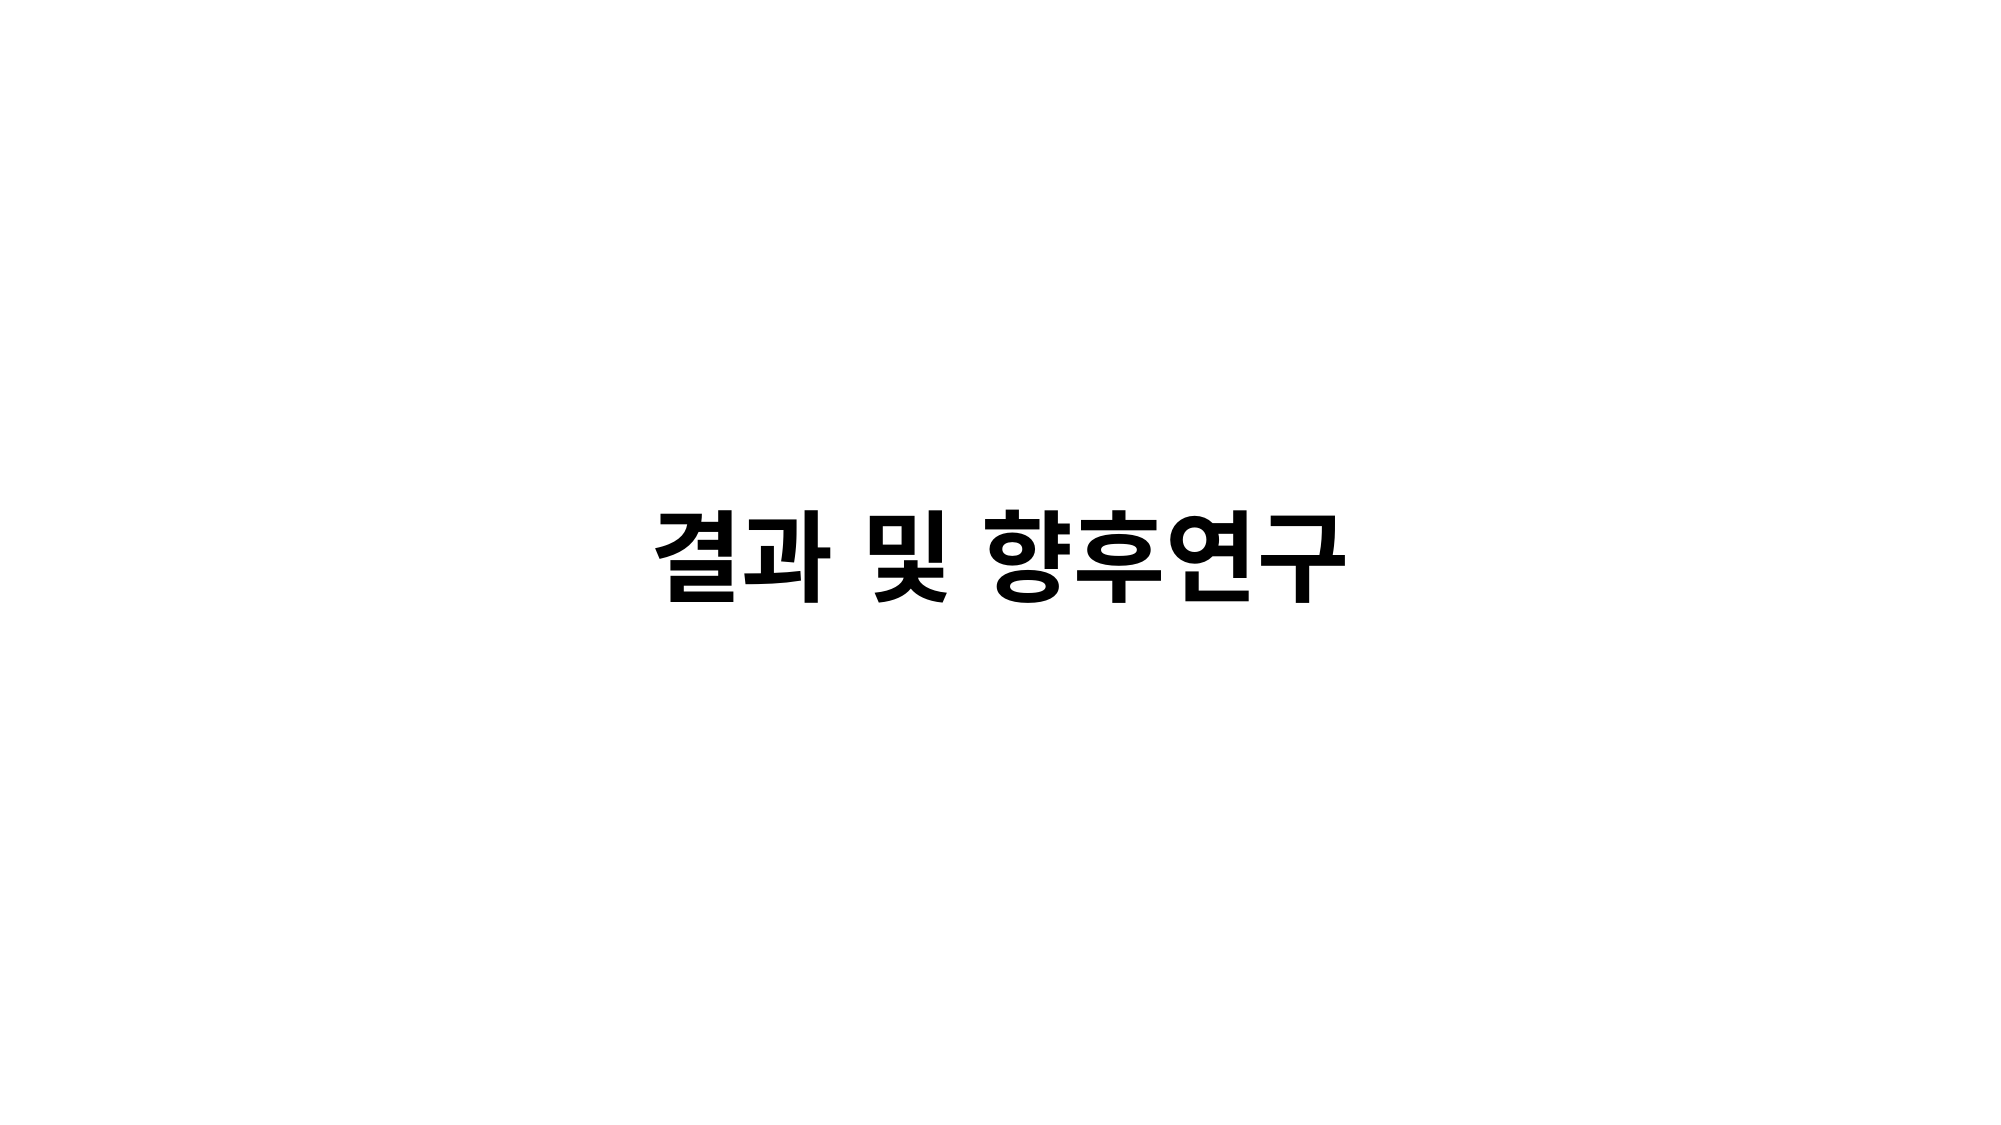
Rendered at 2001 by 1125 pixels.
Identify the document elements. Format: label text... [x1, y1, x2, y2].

subtitle 결과 및 향후연구 [249, 426, 1750, 699]
